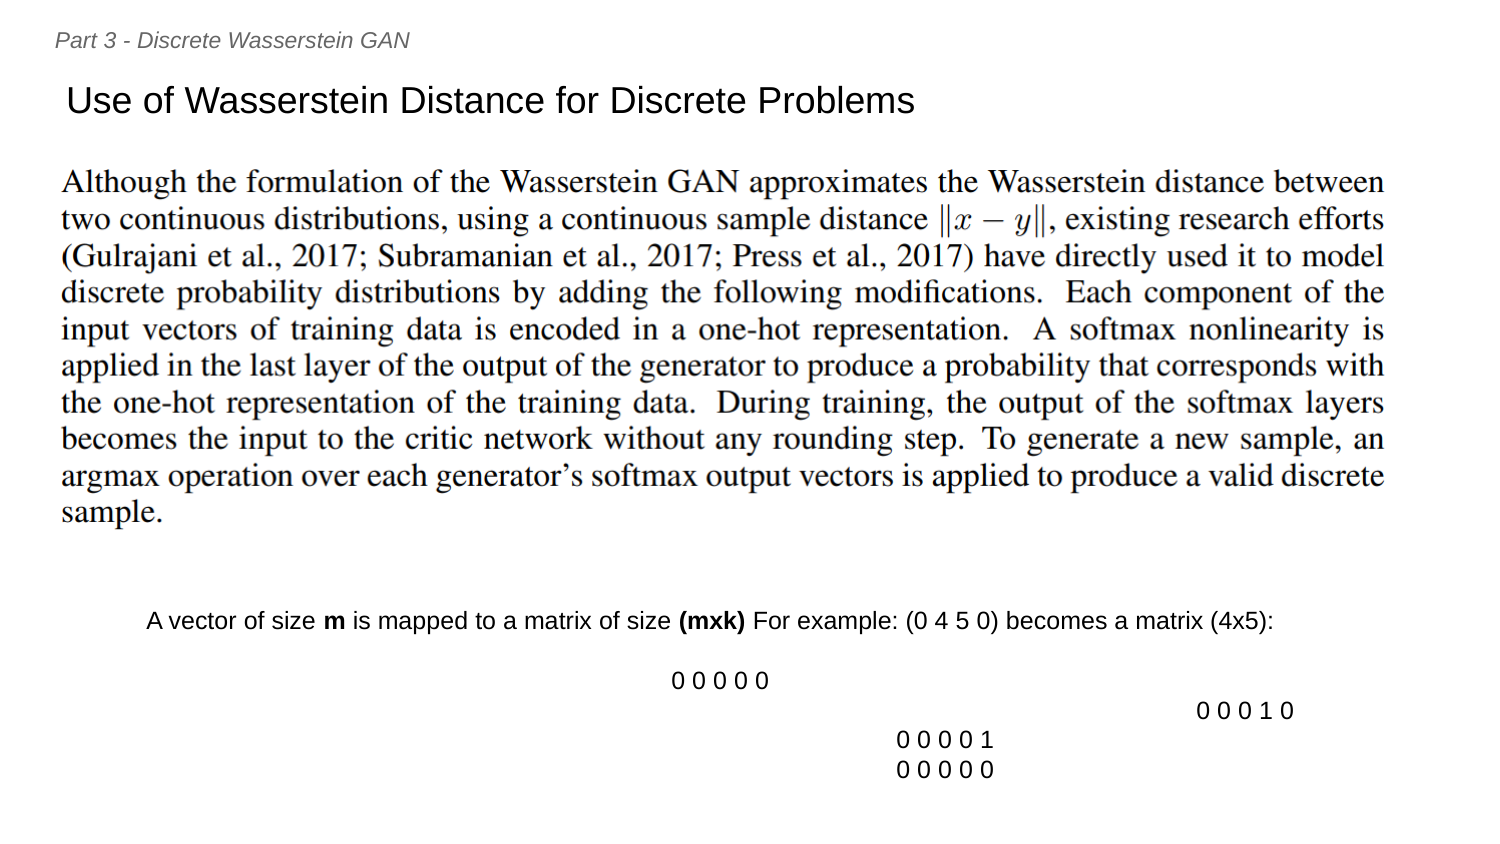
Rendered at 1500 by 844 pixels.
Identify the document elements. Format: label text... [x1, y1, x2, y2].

text_box A vector of size m is mapped to a matrix of size (mxk) For example: (0 4 5 0) becomes a matrix (4x5): 0 0 0 0 0 0 0 0 1 0 0 0 0 0 1 0 0 0 0 0 [131, 589, 1500, 760]
text_box Part 3 - Discrete Wasserstein GAN [39, 10, 828, 50]
title Use of Wasserstein Distance for Discrete Problems [51, 60, 1449, 155]
picture [49, 166, 1396, 536]
